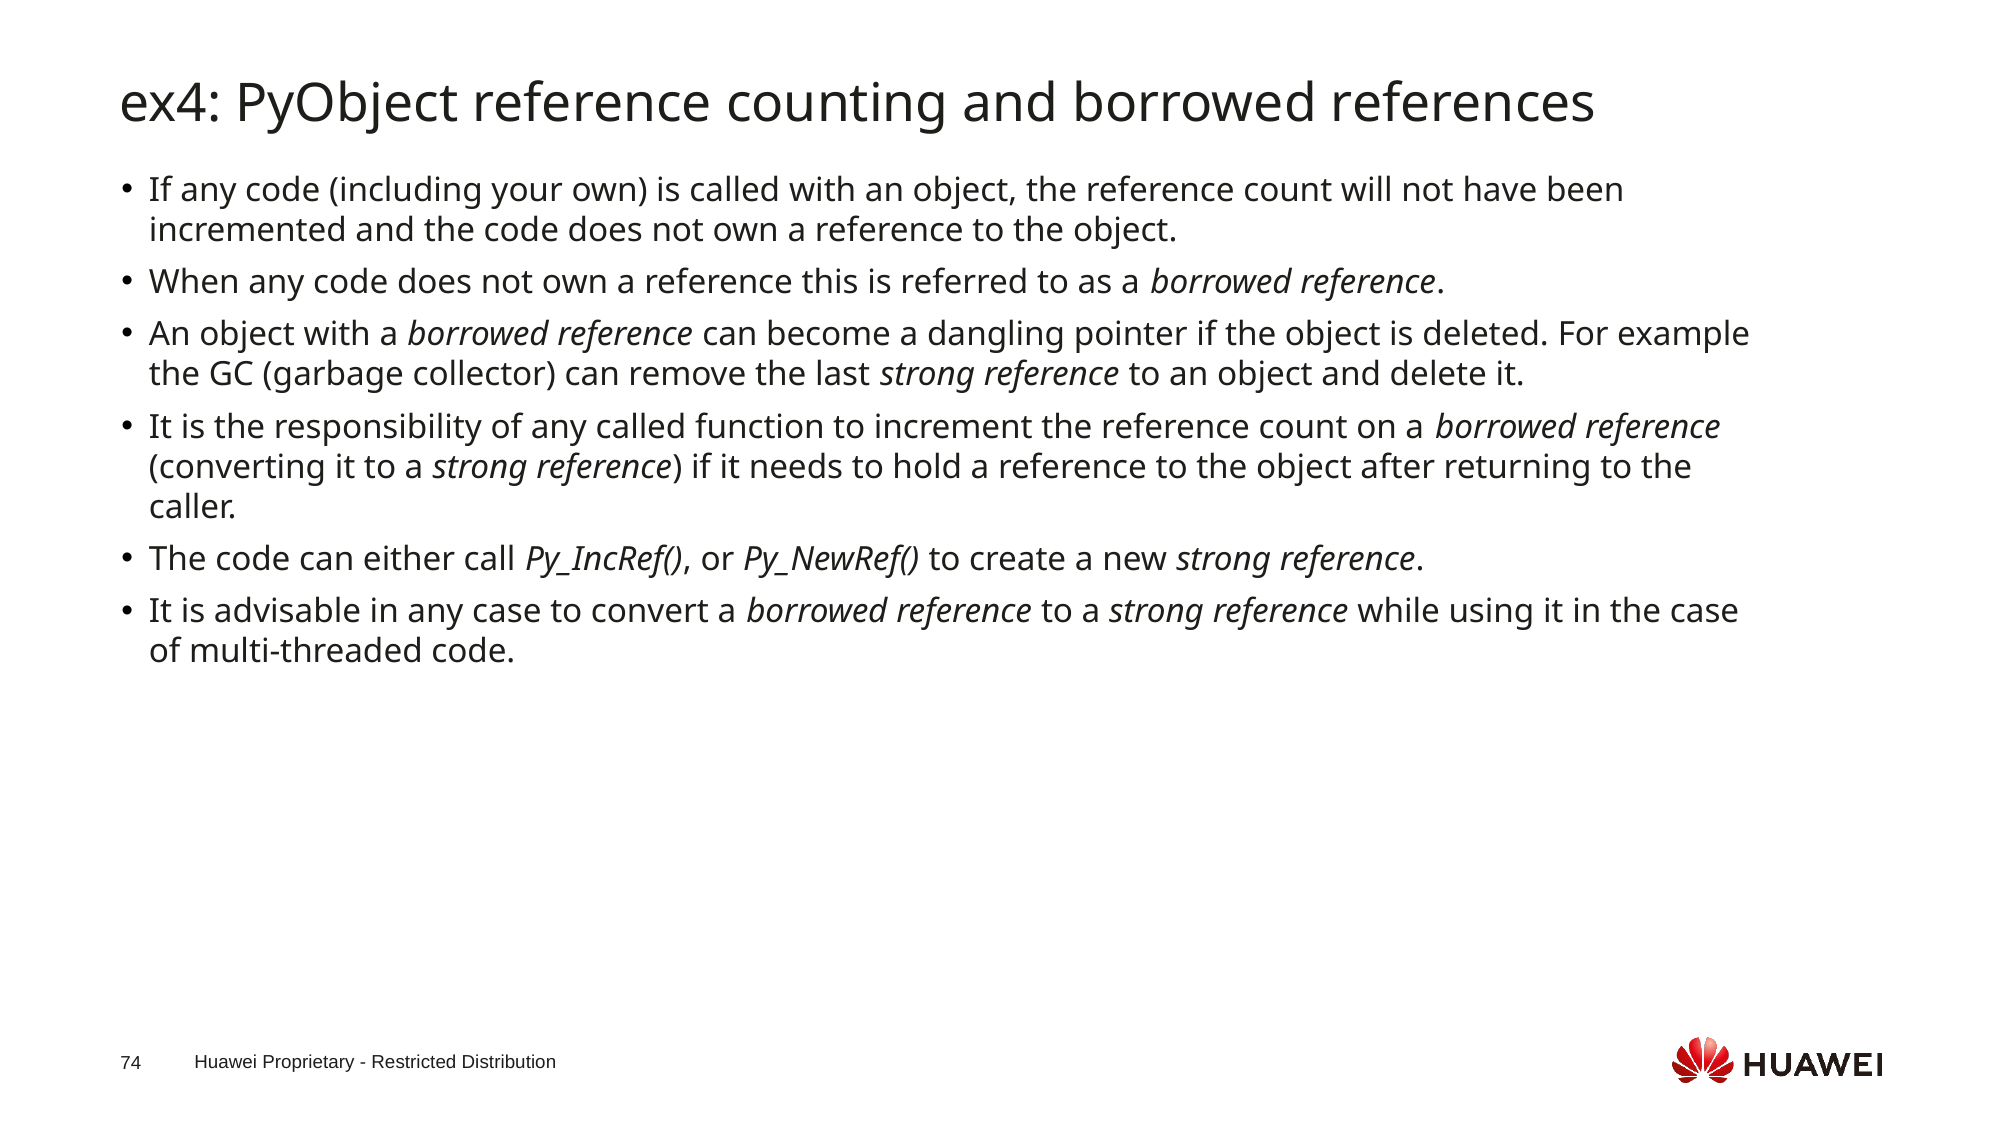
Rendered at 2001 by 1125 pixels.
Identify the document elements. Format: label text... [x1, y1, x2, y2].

list If any code (including your own) is called with an object, the reference count will not have been incremented and the code does not own a reference to the object. When any code does not own a reference this is referred to as a borrowed reference. An object with a borrowed reference can become a dangling pointer if the object is deleted. For example the GC (garbage collector) can remove the last strong reference to an object and delete it. It is the responsibility of any called function to increment the reference count on a borrowed reference (converting it to a strong reference) if it needs to hold a reference to the object after returning to the caller. The code can either call Py_IncRef(), or Py_NewRef() to create a new strong reference. It is advisable in any case to convert a borrowed reference to a strong reference while using it in the case of multi-threaded code. [119, 167, 1777, 988]
subtitle ex4: PyObject reference counting and borrowed references [119, 74, 1882, 168]
picture [1672, 1037, 1882, 1083]
